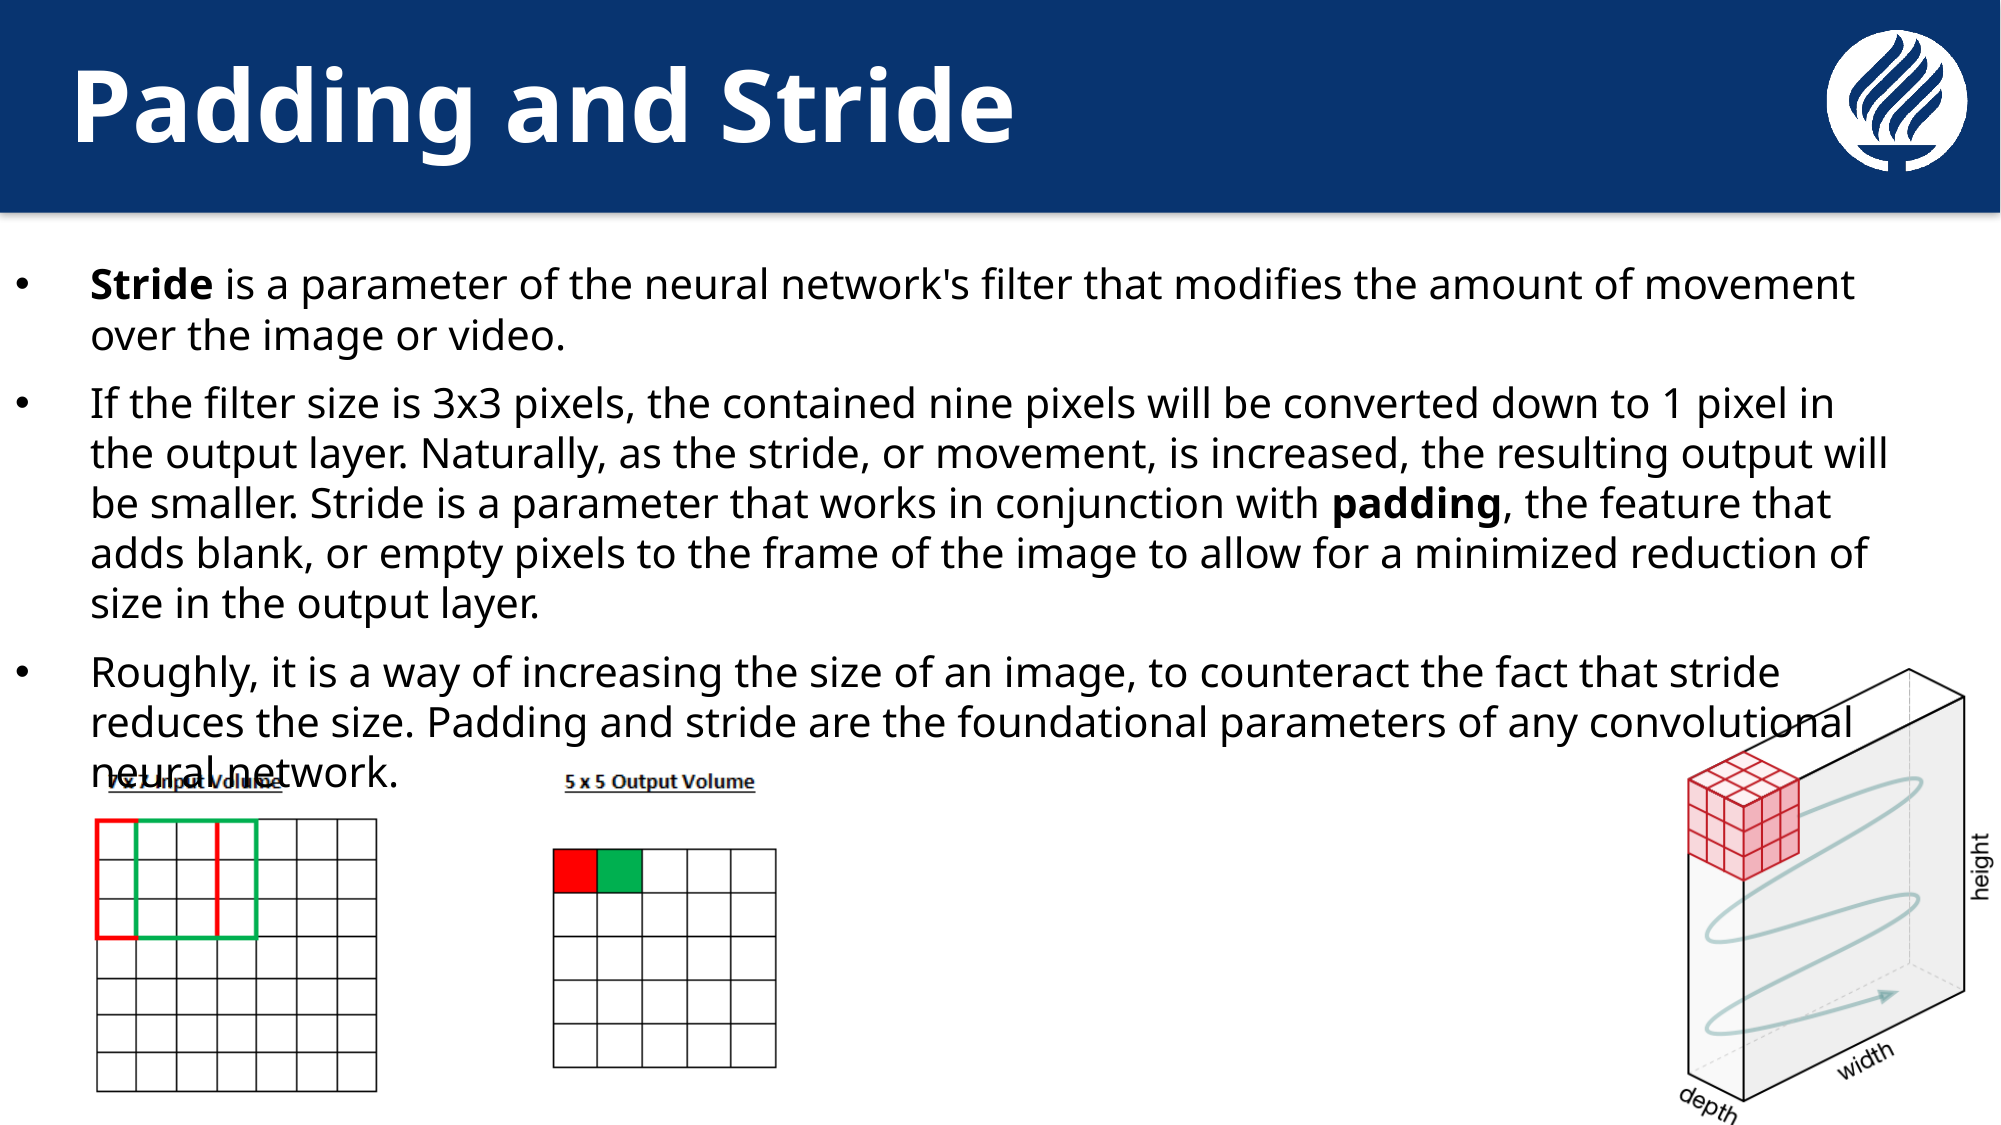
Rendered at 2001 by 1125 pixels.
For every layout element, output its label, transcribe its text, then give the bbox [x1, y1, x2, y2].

list Stride is a parameter of the neural network's filter that modifies the amount of movement over the image or video. If the filter size is 3x3 pixels, the contained nine pixels will be converted down to 1 pixel in the output layer. Naturally, as the stride, or movement, is increased, the resulting output will be smaller. Stride is a parameter that works in conjunction with padding, the feature that adds blank, or empty pixels to the frame of the image to allow for a minimized reduction of size in the output layer. Roughly, it is a way of increasing the size of an image, to counteract the fact that stride reduces the size. Padding and stride are the foundational parameters of any convolutional neural network. [0, 250, 1911, 820]
title Padding and Stride [54, 9, 1699, 197]
picture [1826, 30, 1982, 176]
picture [50, 757, 942, 1112]
picture [1667, 666, 2000, 1125]
